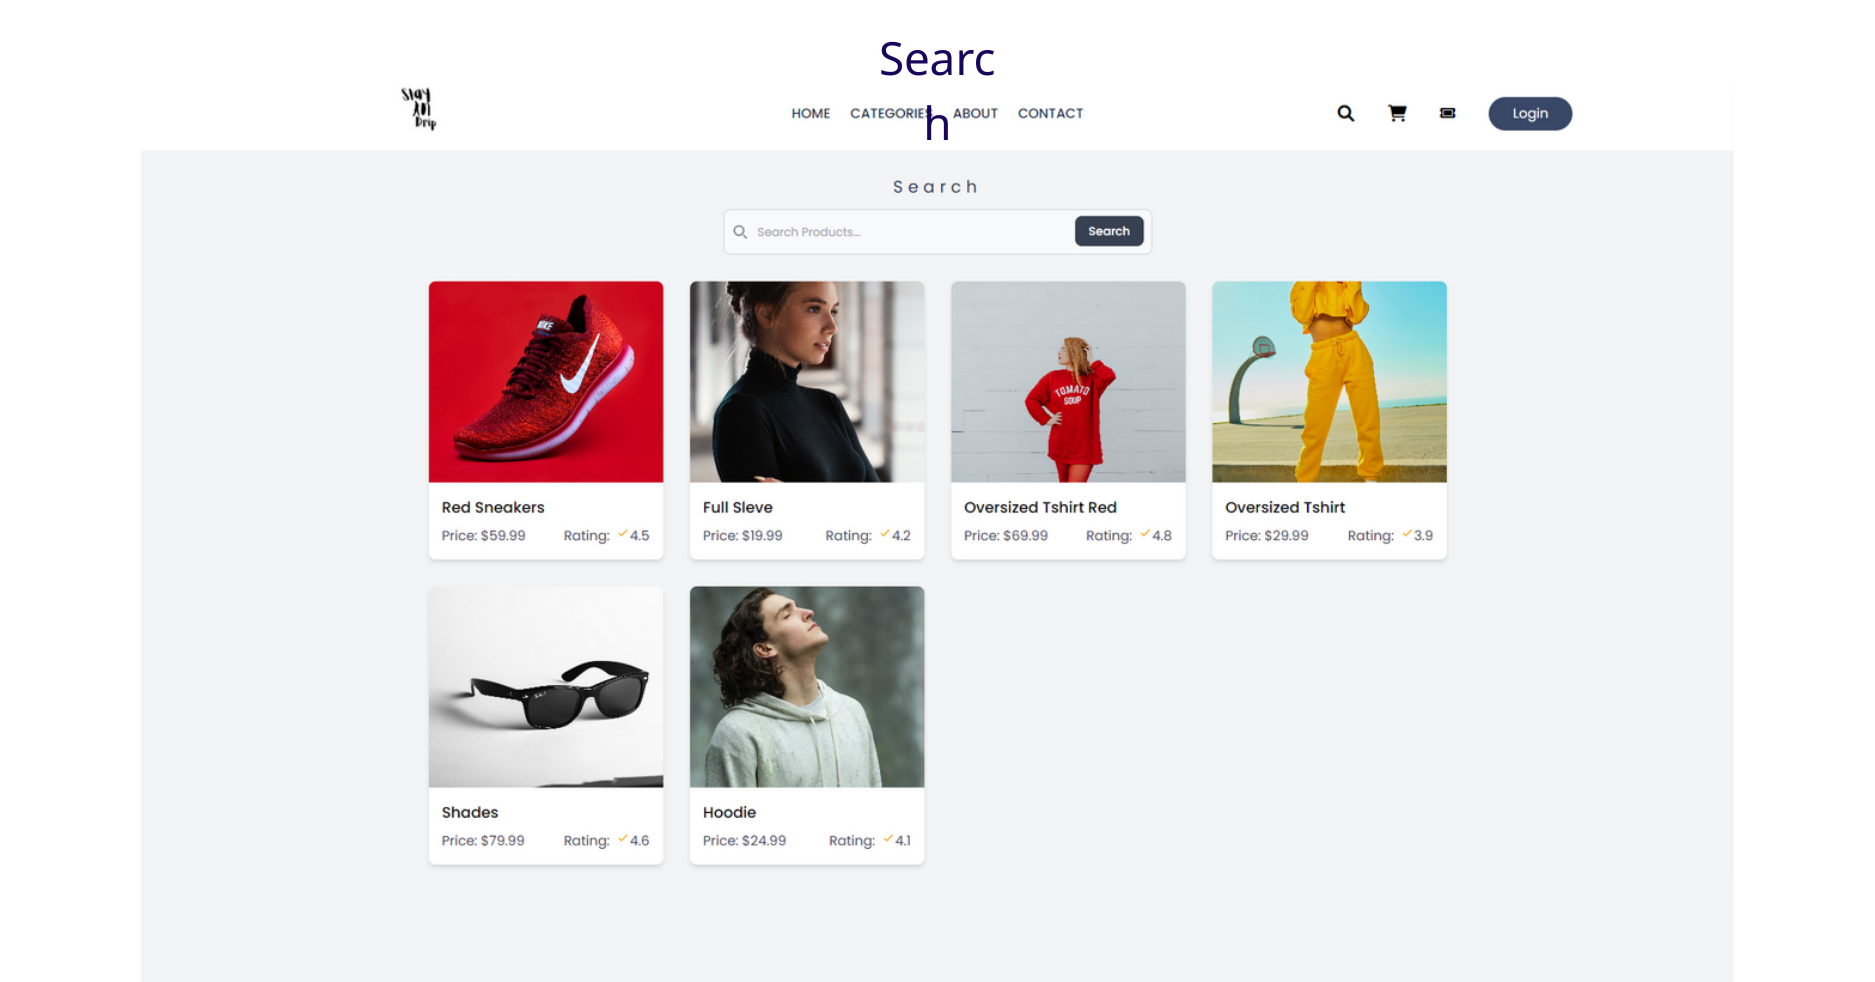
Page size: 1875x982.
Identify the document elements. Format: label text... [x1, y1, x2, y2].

text_box Search [865, 20, 1010, 149]
text_box [141, 77, 1734, 982]
